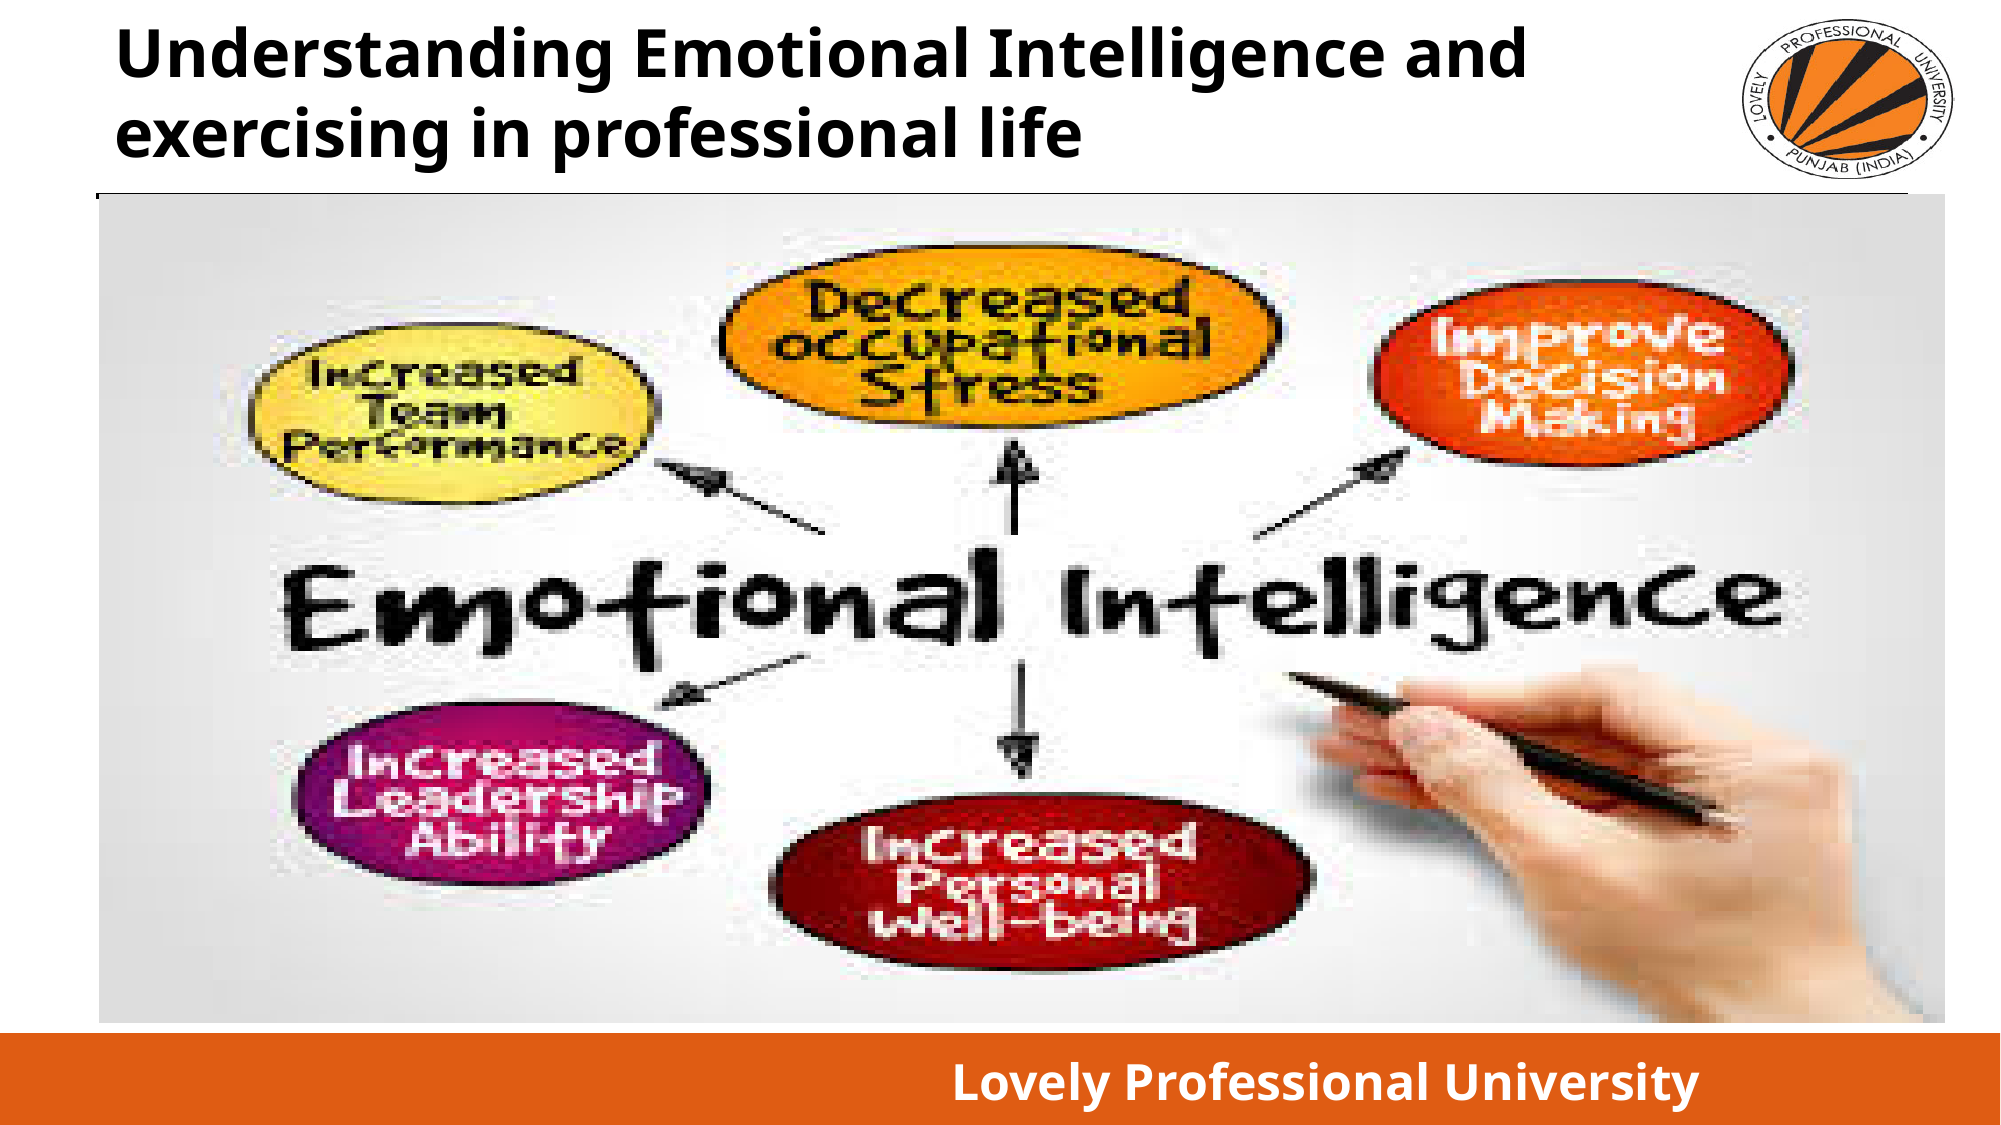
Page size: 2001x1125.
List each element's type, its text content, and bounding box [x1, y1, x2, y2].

picture [1742, 19, 1955, 179]
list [99, 194, 1945, 1024]
title Understanding Emotional Intelligence and exercising in professional life [99, 67, 1725, 194]
